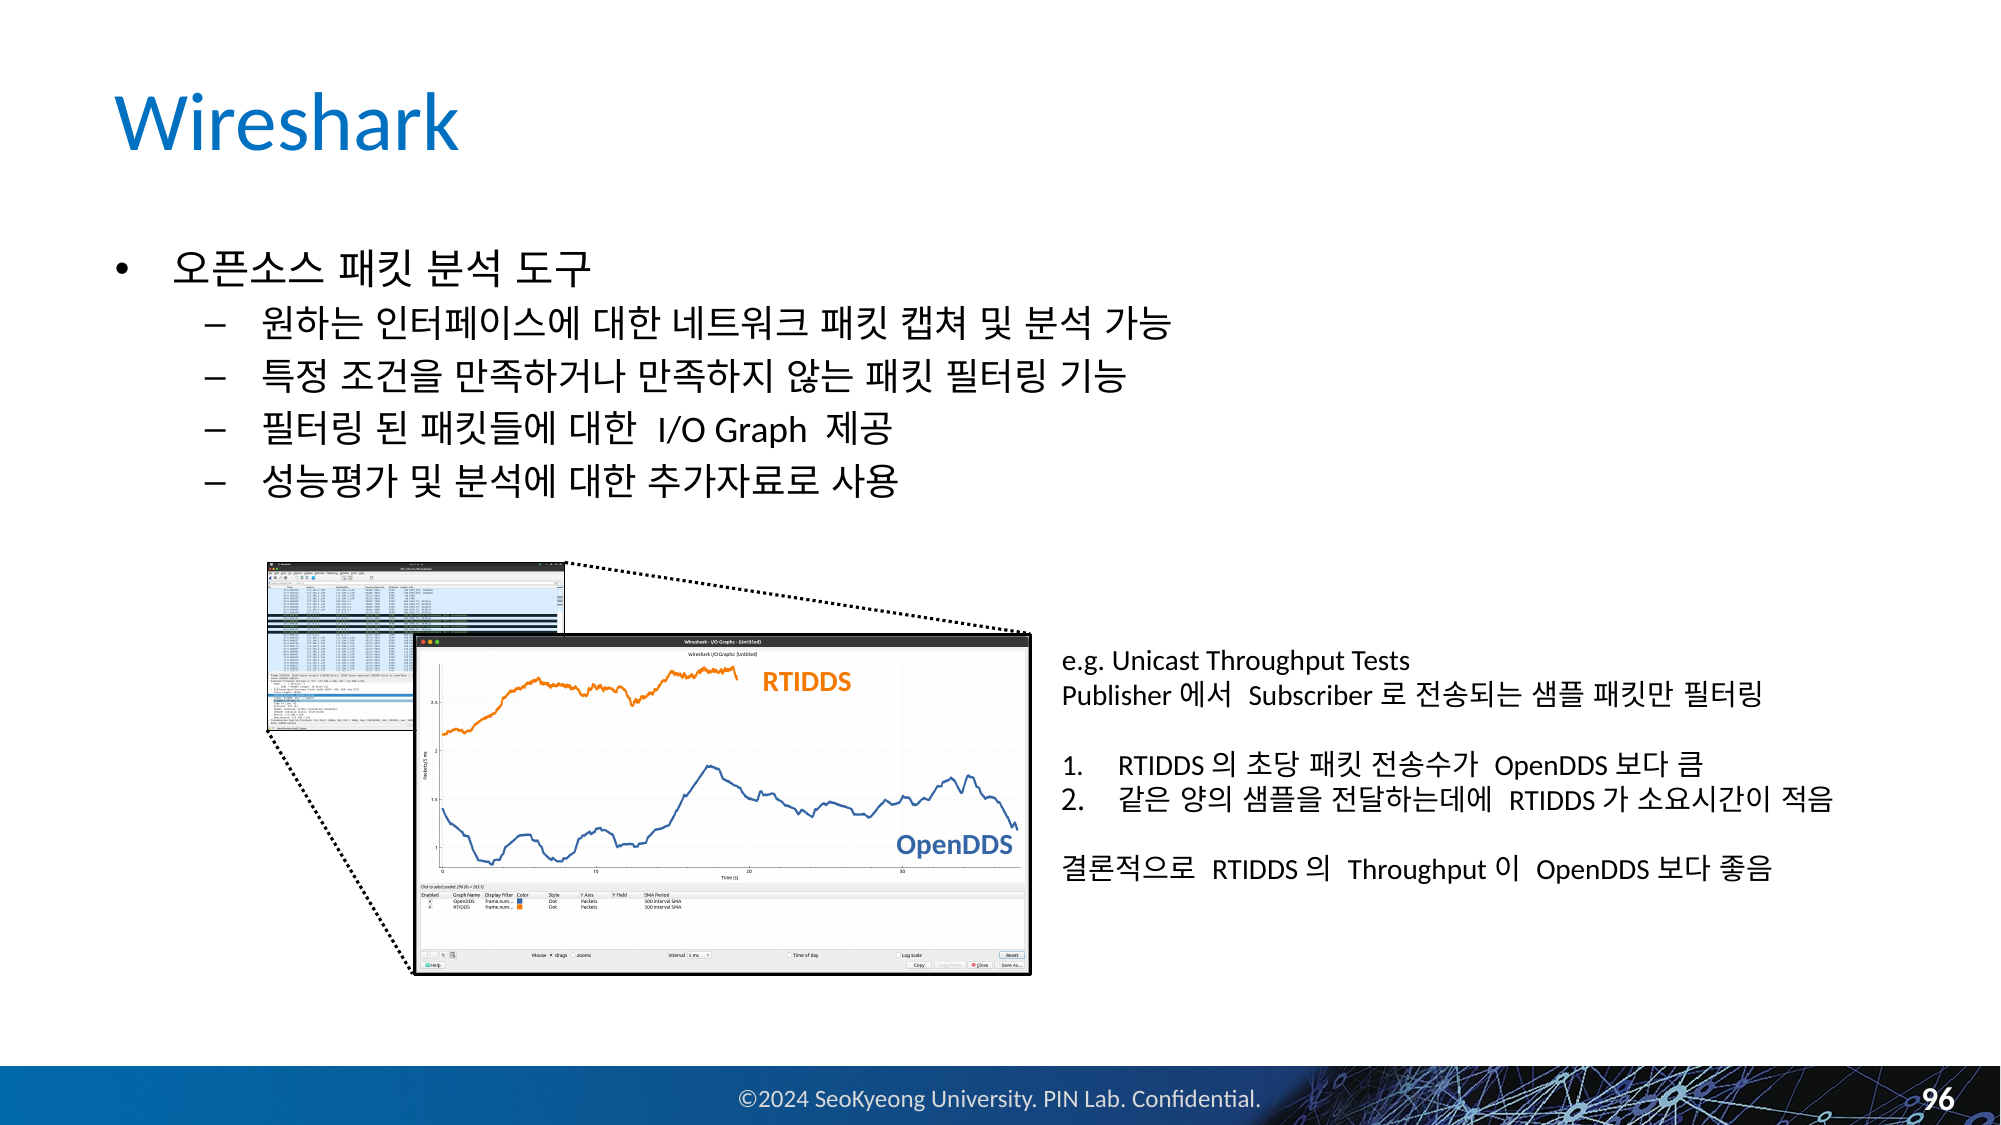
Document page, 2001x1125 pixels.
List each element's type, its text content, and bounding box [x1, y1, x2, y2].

slide_number 96 [1519, 1067, 1970, 1125]
list 오픈소스 패킷 분석 도구 원하는 인터페이스에 대한 네트워크 패킷 캡쳐 및 분석 가능 특정 조건을 만족하거나 만족하지 않는 패킷 필터링 기능 필터링 된 패킷들에 대한 I/O Graph 제공 성능평가 및 분석에 대한 추가자료로 사용 [99, 235, 1900, 1050]
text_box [267, 562, 1031, 974]
text_box e.g. Unicast Throughput Tests Publisher에서 Subscriber로 전송되는 샘플 패킷만 필터링 RTIDDS의 초당 패킷 전송수가 OpenDDS보다 큼 같은 양의 샘플을 전달하는데에 RTIDDS가 소요시간이 적음 결론적으로 RTIDDS의 Throughput이 OpenDDS보다 좋음 [1047, 633, 1851, 894]
picture [0, 1066, 2001, 1125]
title Wireshark [99, 45, 1745, 200]
